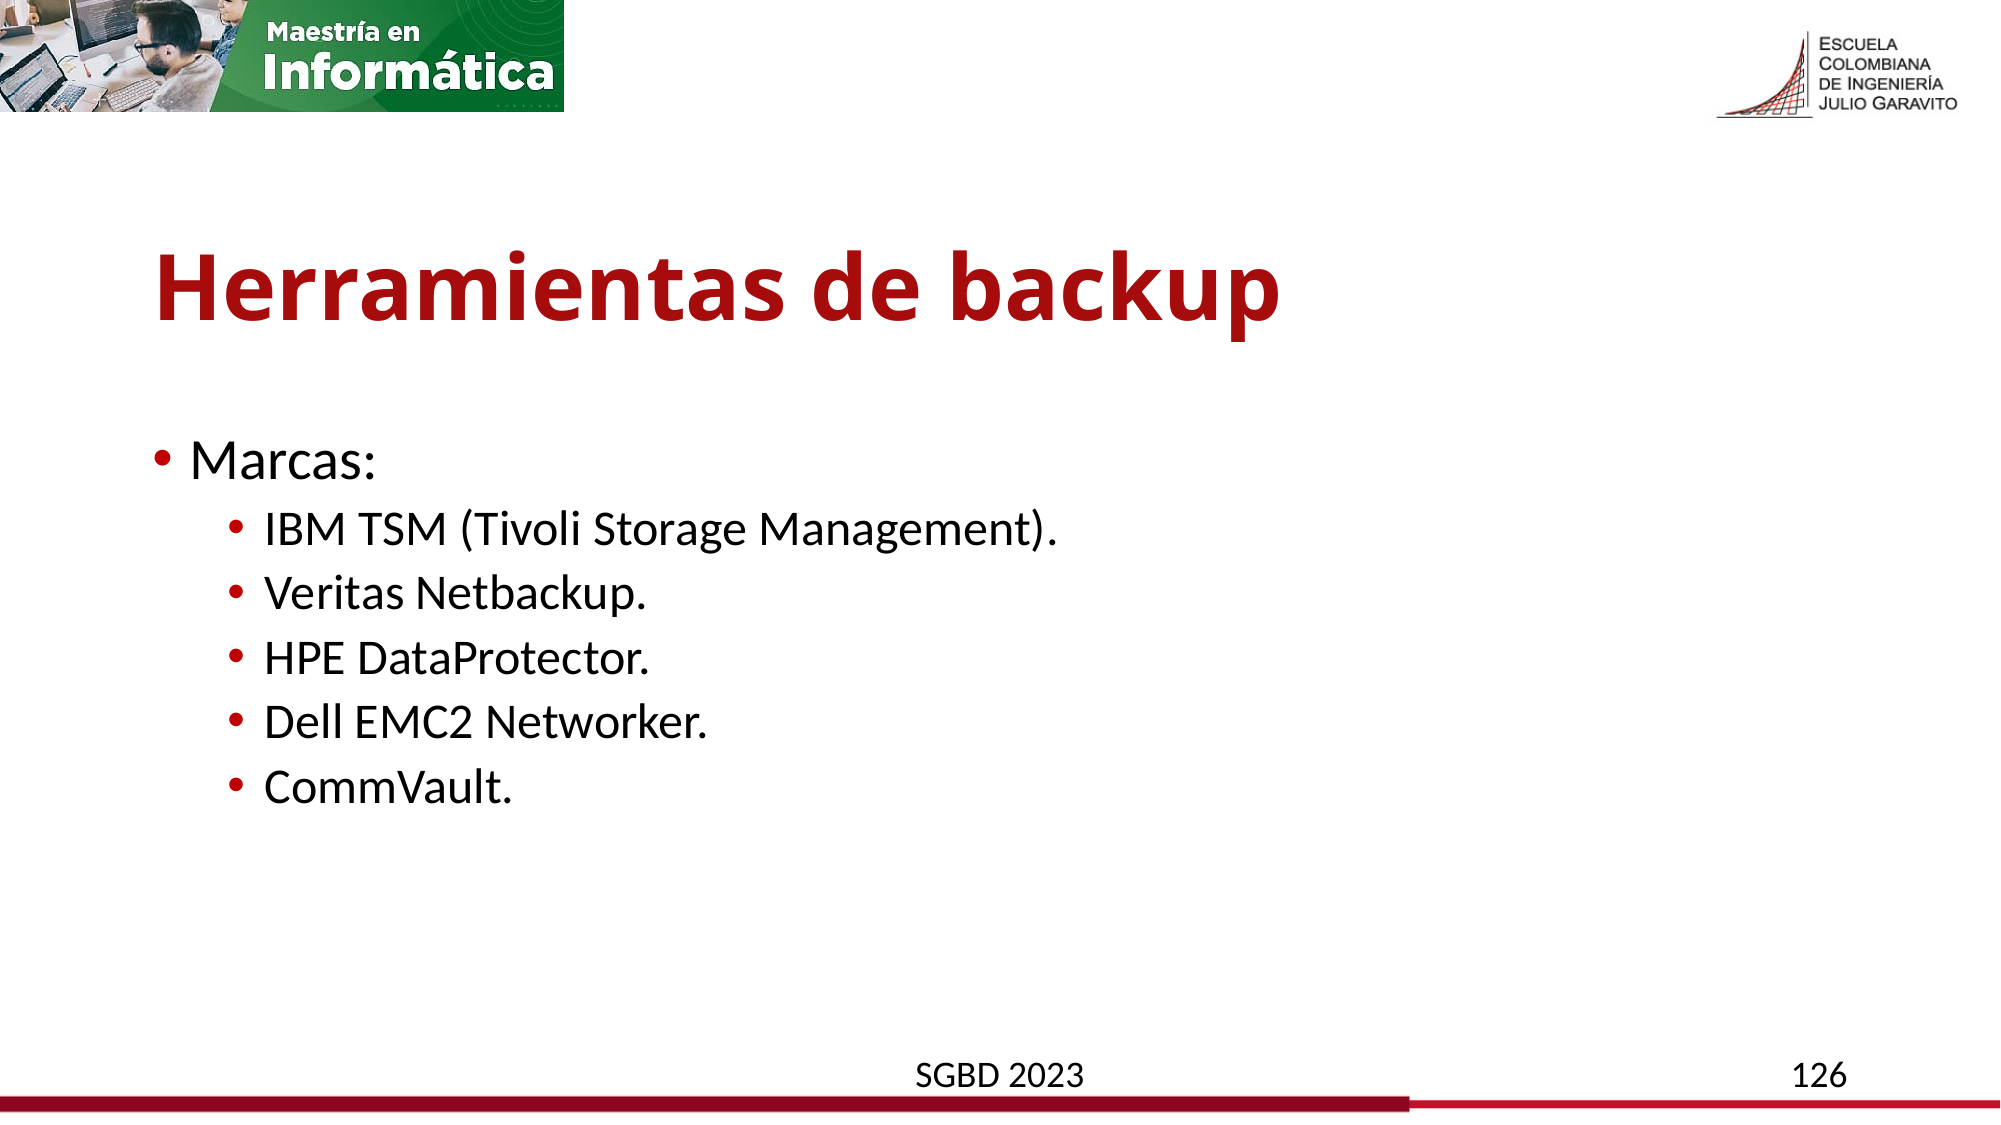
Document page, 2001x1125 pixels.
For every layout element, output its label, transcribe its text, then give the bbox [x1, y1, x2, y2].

slide_number 126 [1412, 1042, 1863, 1103]
footer SGBD 2023 [662, 1042, 1338, 1103]
picture [0, 0, 2001, 1125]
list Marcas: IBM TSM (Tivoli Storage Management). Veritas Netbackup. HPE DataProtector. Dell EMC2 Networker. CommVault. [137, 421, 1863, 1050]
title Herramientas de backup [137, 182, 1863, 400]
